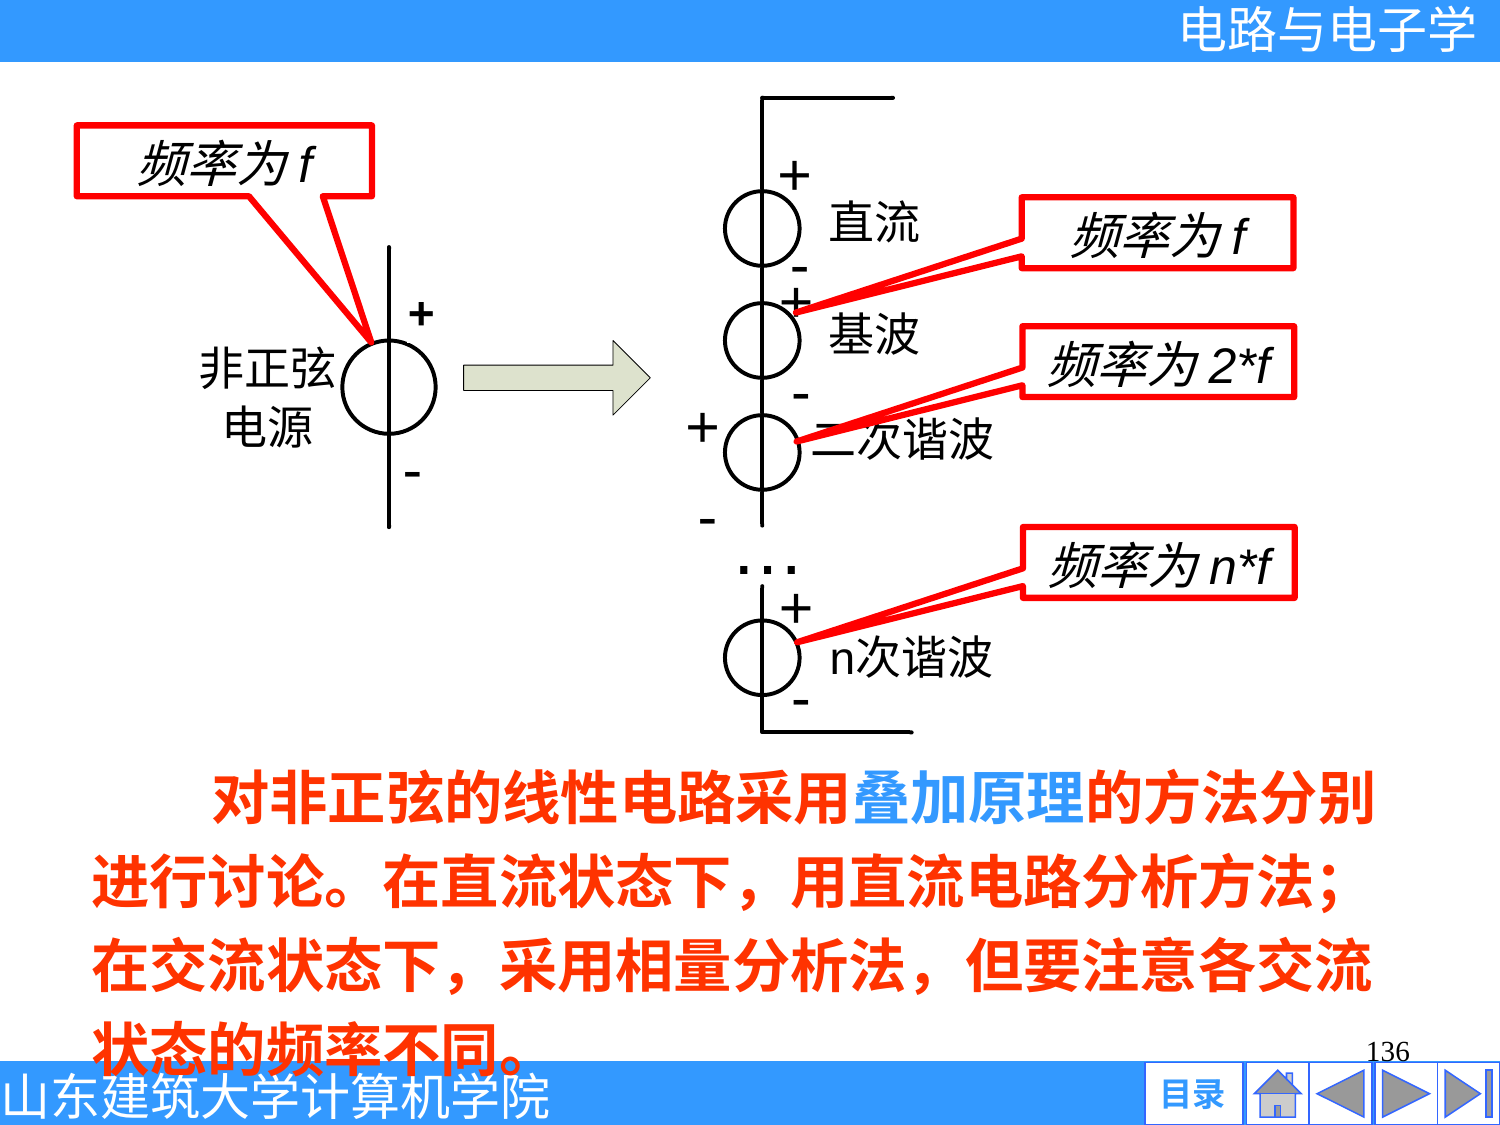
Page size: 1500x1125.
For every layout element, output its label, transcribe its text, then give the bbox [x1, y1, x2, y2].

text_box 频率为n*f [1004, 527, 1295, 598]
text_box 对非正弦的线性电路采用叠加原理的方法分别进行讨论。在直流状态下，用直流电路分析方法；在交流状态下，采用相量分析法，但要注意各交流状态的频率不同。 [76, 739, 1424, 1091]
text_box 频率为2*f [1004, 326, 1295, 398]
text_box 频率为f [1004, 197, 1294, 269]
text_box 频率为f [76, 125, 189, 197]
slide_number 136 [1074, 1024, 1425, 1103]
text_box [194, 91, 999, 740]
